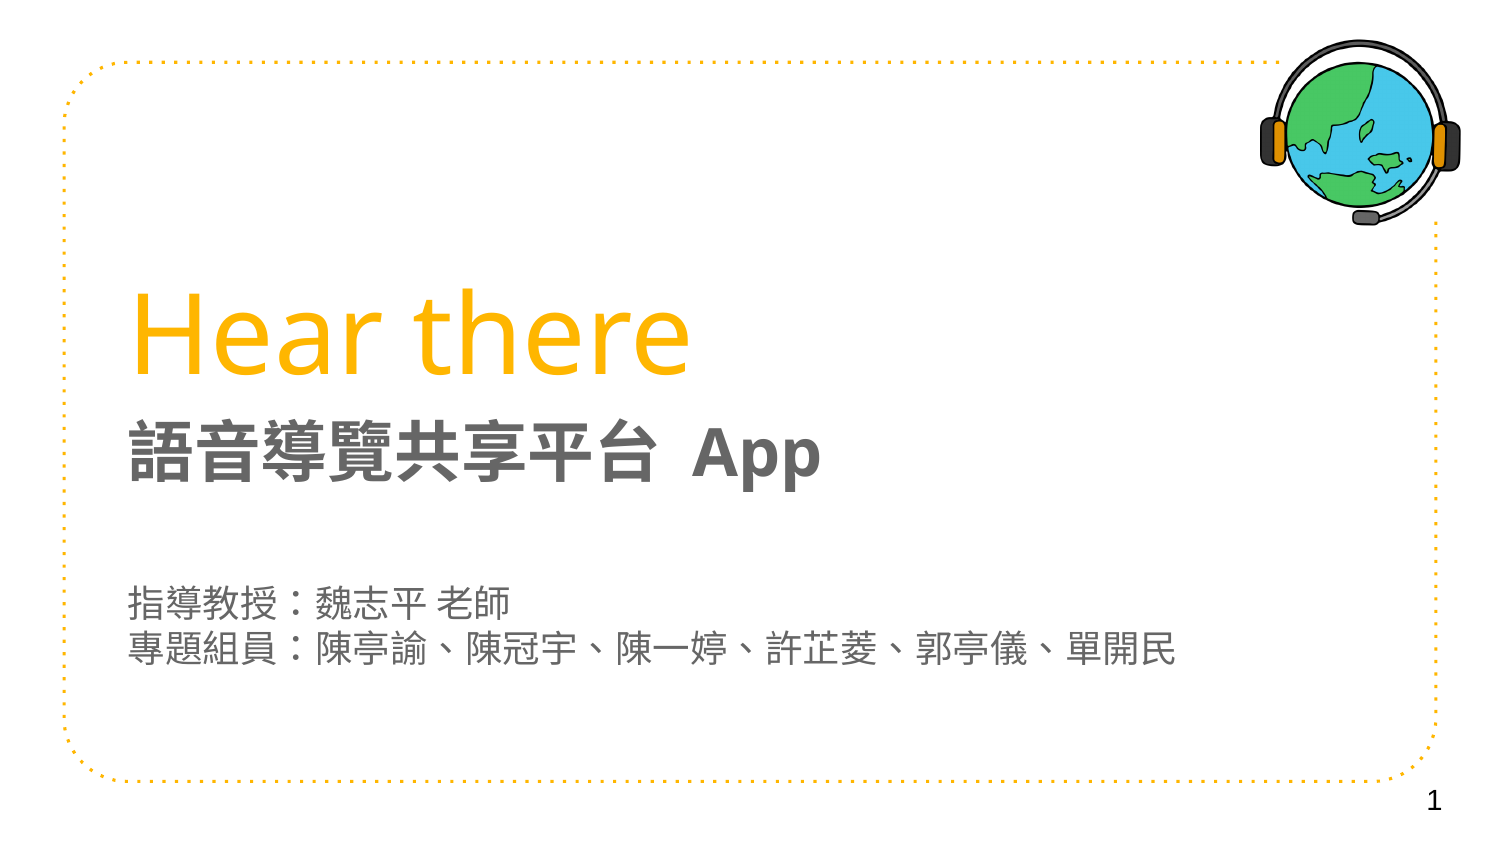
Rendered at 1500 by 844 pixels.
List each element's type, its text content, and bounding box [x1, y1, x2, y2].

slide_number 1 [1411, 753, 1500, 844]
subtitle 語音導覽共享平台 App 指導教授：魏志平 老師 專題組員：陳亭諭、陳冠宇、陳一婷、許芷菱、郭亭儀、單開民 [112, 394, 1195, 712]
title Hear there [112, 247, 1195, 394]
picture [1253, 32, 1470, 236]
